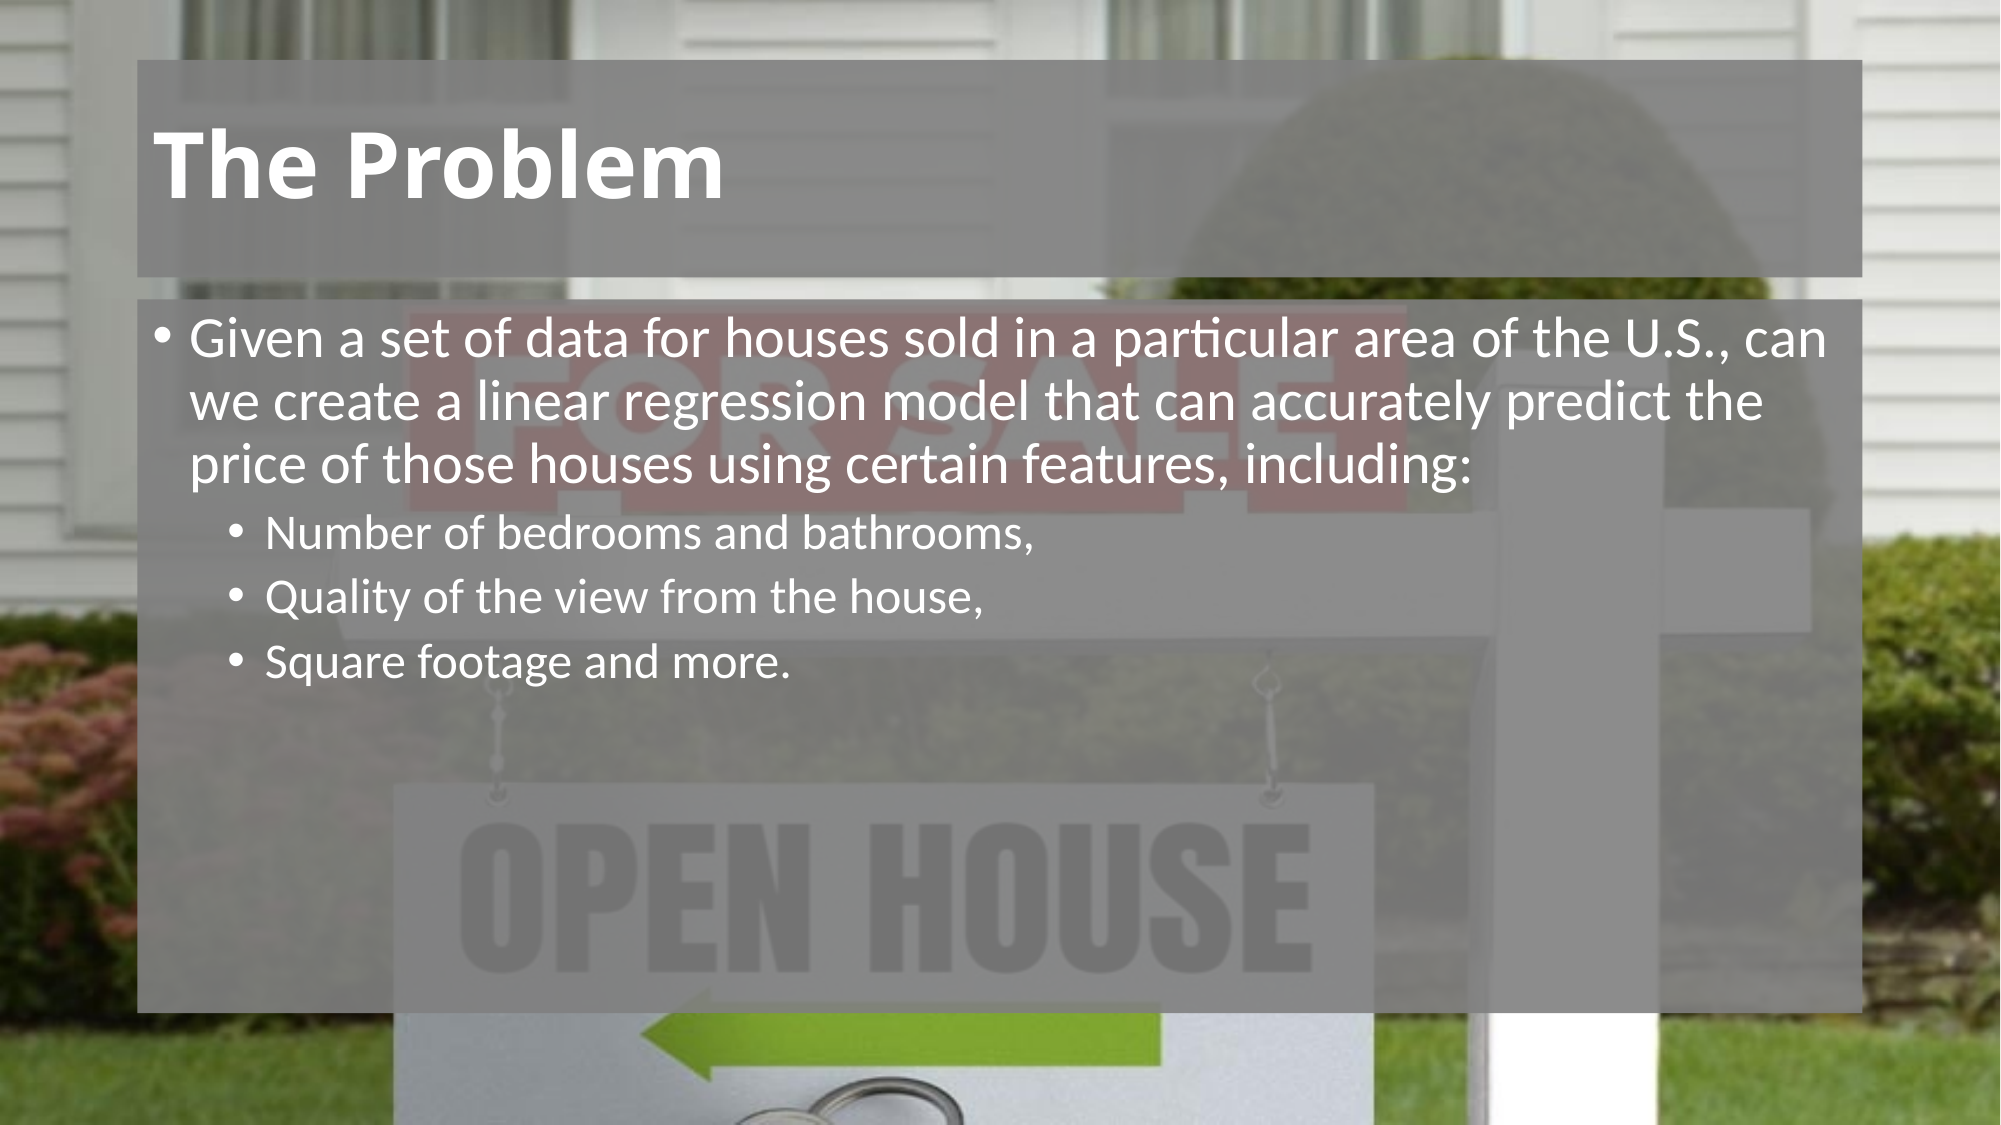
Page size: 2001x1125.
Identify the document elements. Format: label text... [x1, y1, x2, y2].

list Given a set of data for houses sold in a particular area of the U.S., can we create a linear regression model that can accurately predict the price of those houses using certain features, including: Number of bedrooms and bathrooms, Quality of the view from the house, Square footage and more. [137, 299, 1863, 1014]
title The Problem [137, 59, 1863, 278]
picture [0, 0, 2001, 1125]
